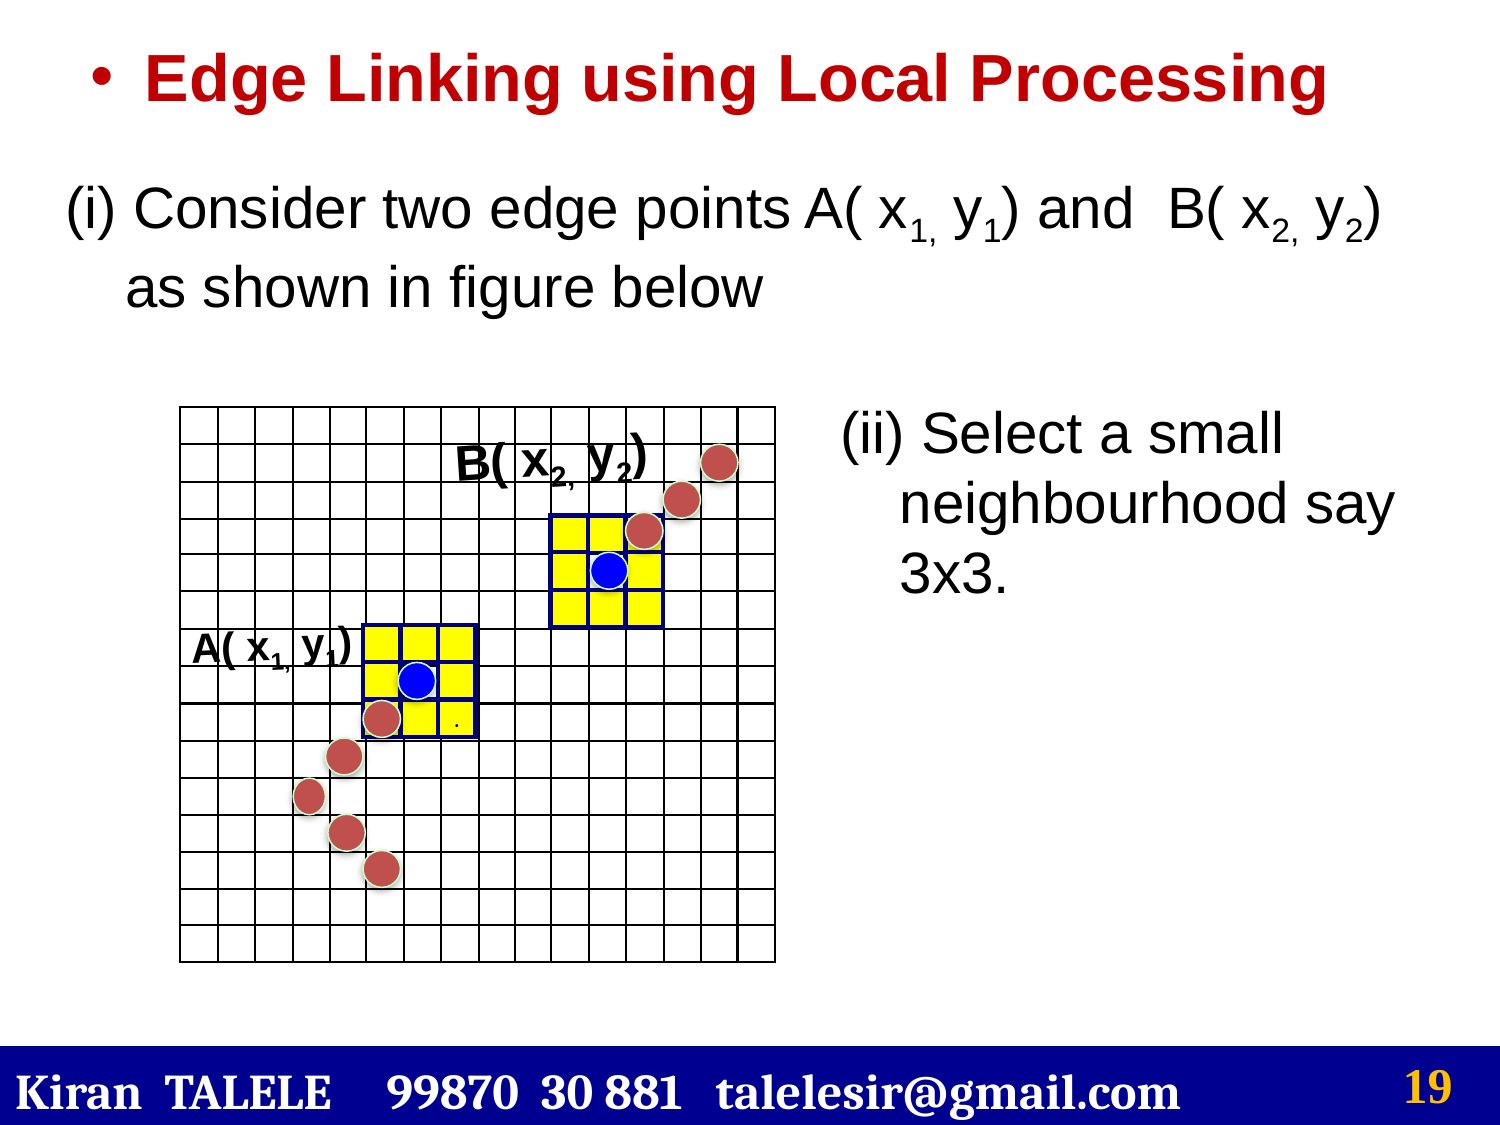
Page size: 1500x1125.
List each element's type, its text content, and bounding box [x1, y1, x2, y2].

text_box (ii) Select a small neighbourhood say 3x3. [825, 387, 1463, 615]
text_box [179, 406, 776, 963]
text_box (i) Consider two edge points A( x1, y1) and B( x2, y2) as shown in figure below [50, 162, 1438, 319]
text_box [0, 1045, 1500, 1125]
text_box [362, 624, 476, 738]
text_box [550, 515, 664, 628]
title Edge Linking using Local Processing [75, 24, 1425, 125]
